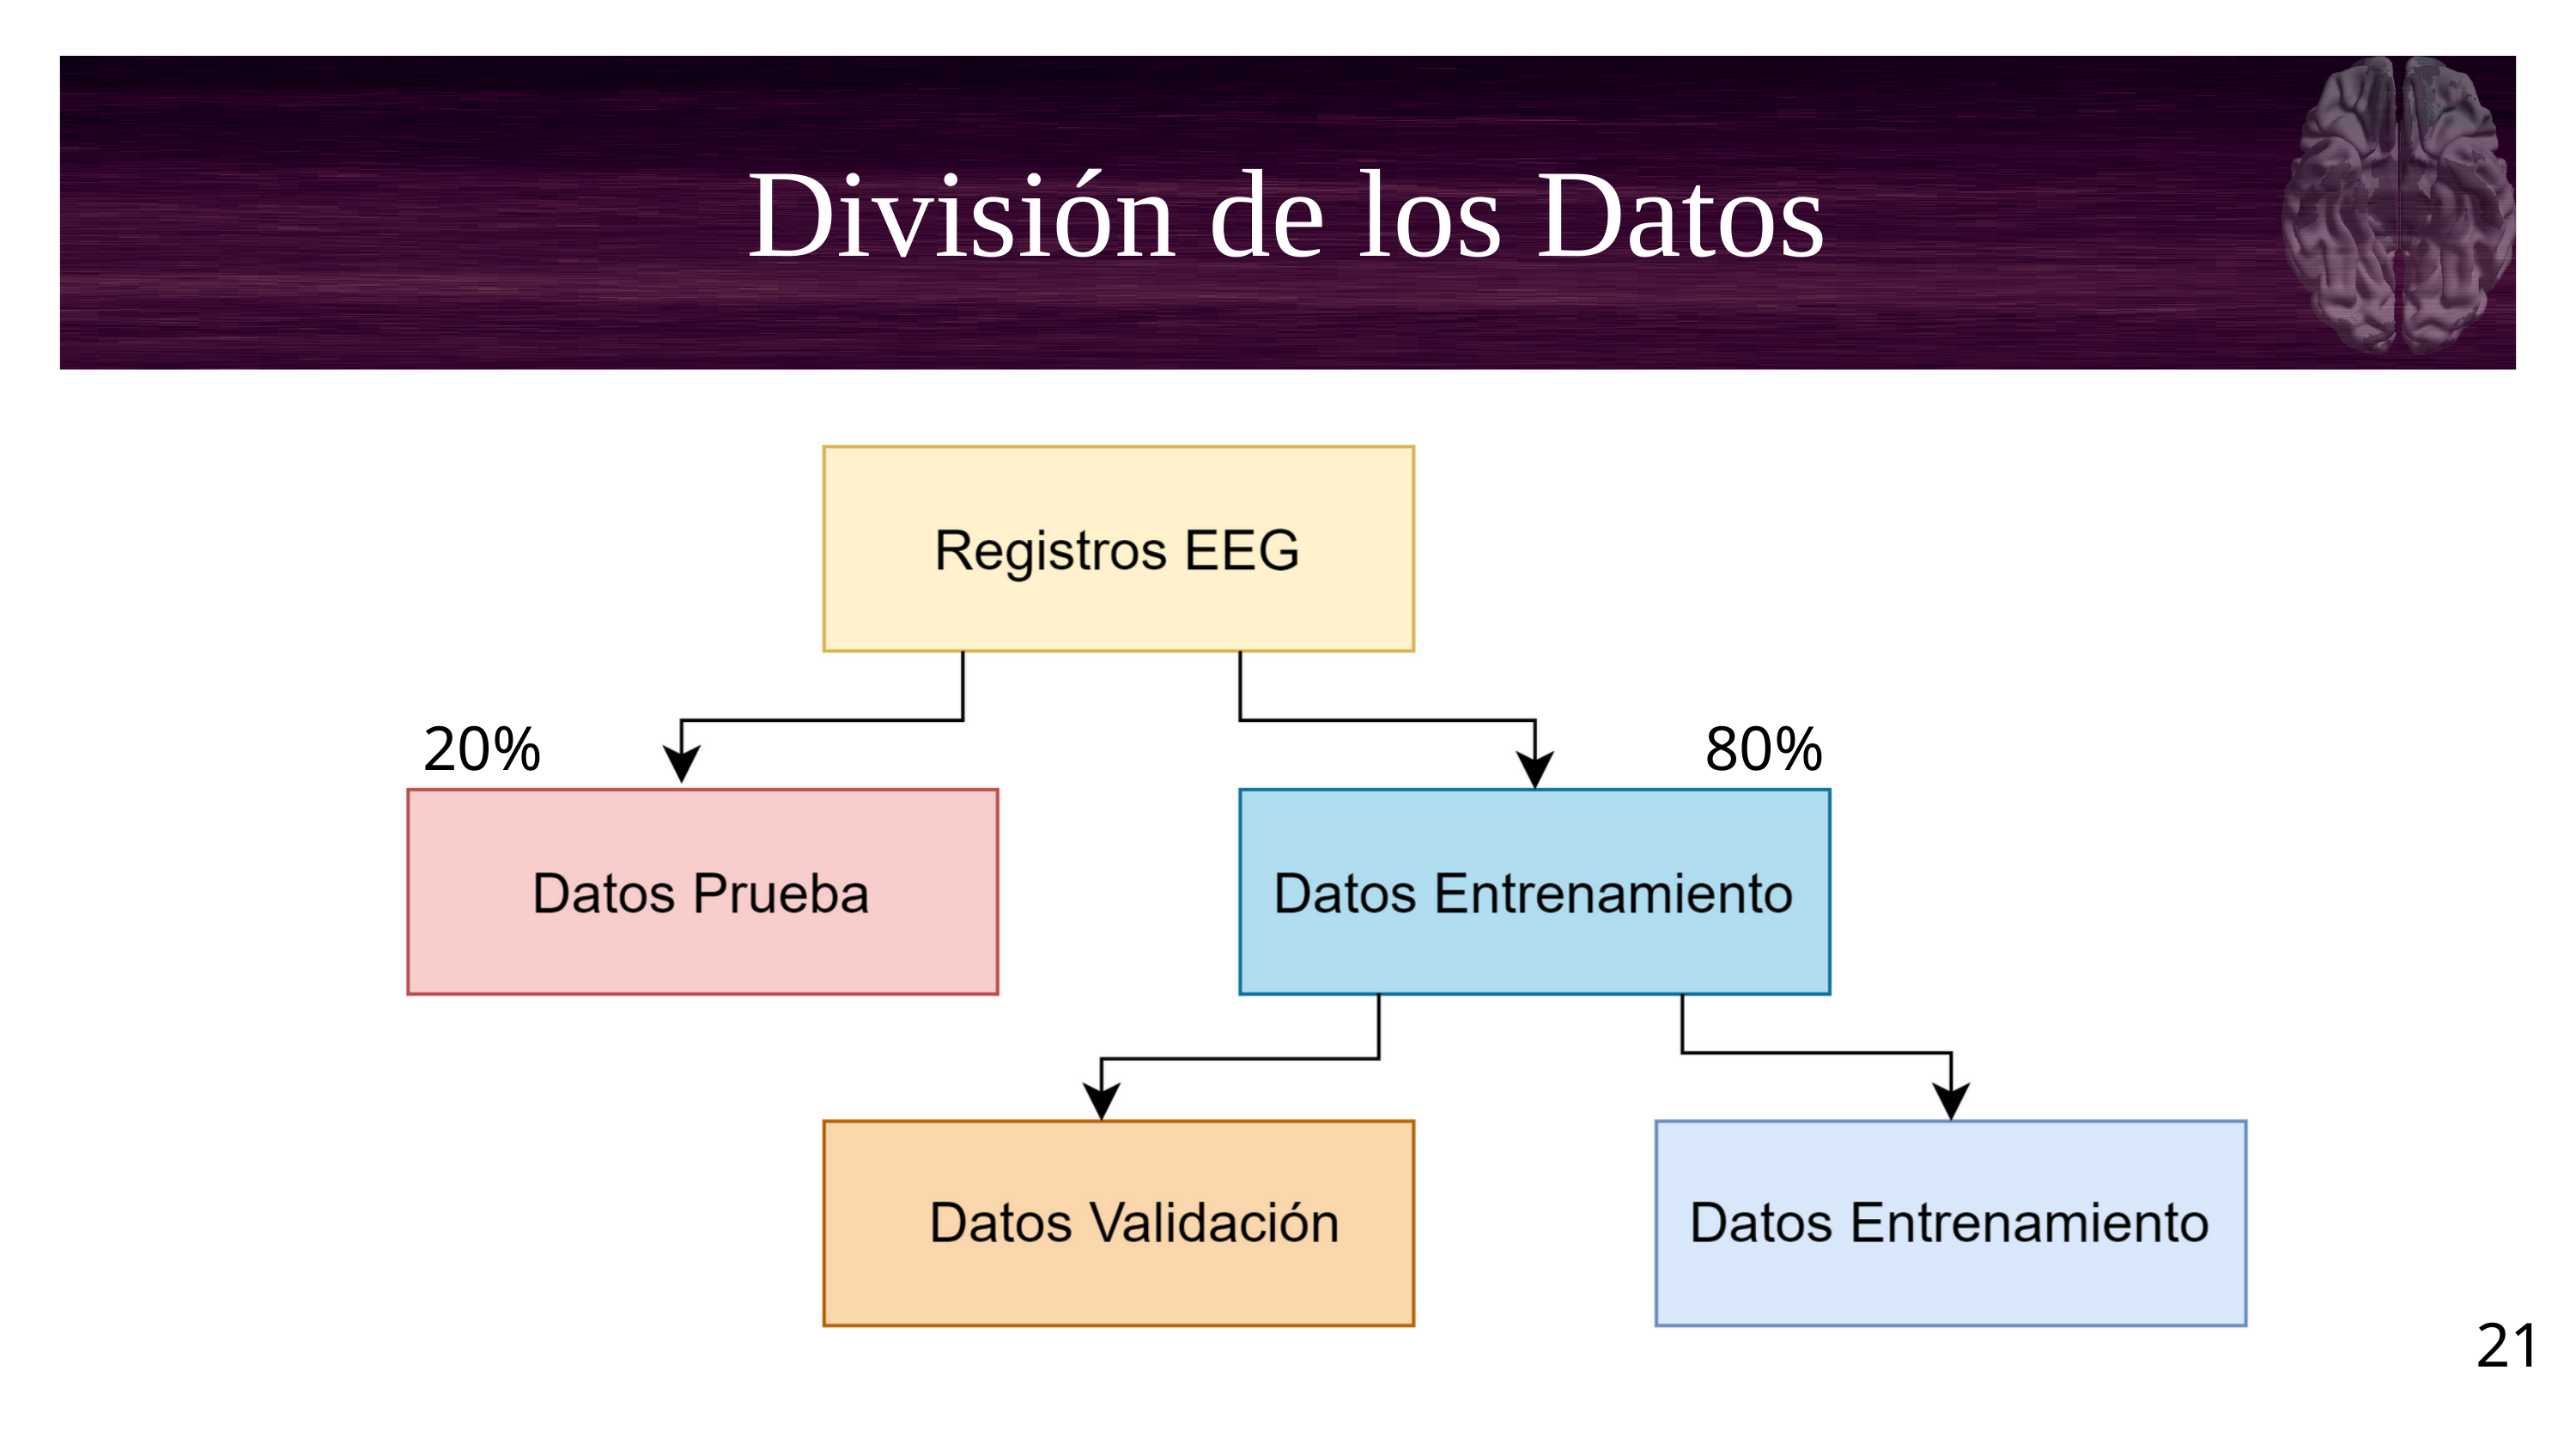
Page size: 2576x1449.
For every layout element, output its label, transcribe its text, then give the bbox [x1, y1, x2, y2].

picture [1445, 56, 2517, 370]
text_box 20% [420, 697, 545, 783]
text_box 21 [2476, 1294, 2546, 1449]
text_box División de los Datos [1451, 106, 2154, 282]
text_box [1451, 410, 2282, 1363]
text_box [1131, 0, 1445, 1441]
text_box 80% [1702, 697, 1827, 783]
text_box [2281, 56, 2517, 355]
text_box [372, 410, 1126, 1363]
picture [59, 56, 1131, 370]
text_box División de los Datos [422, 106, 1126, 282]
